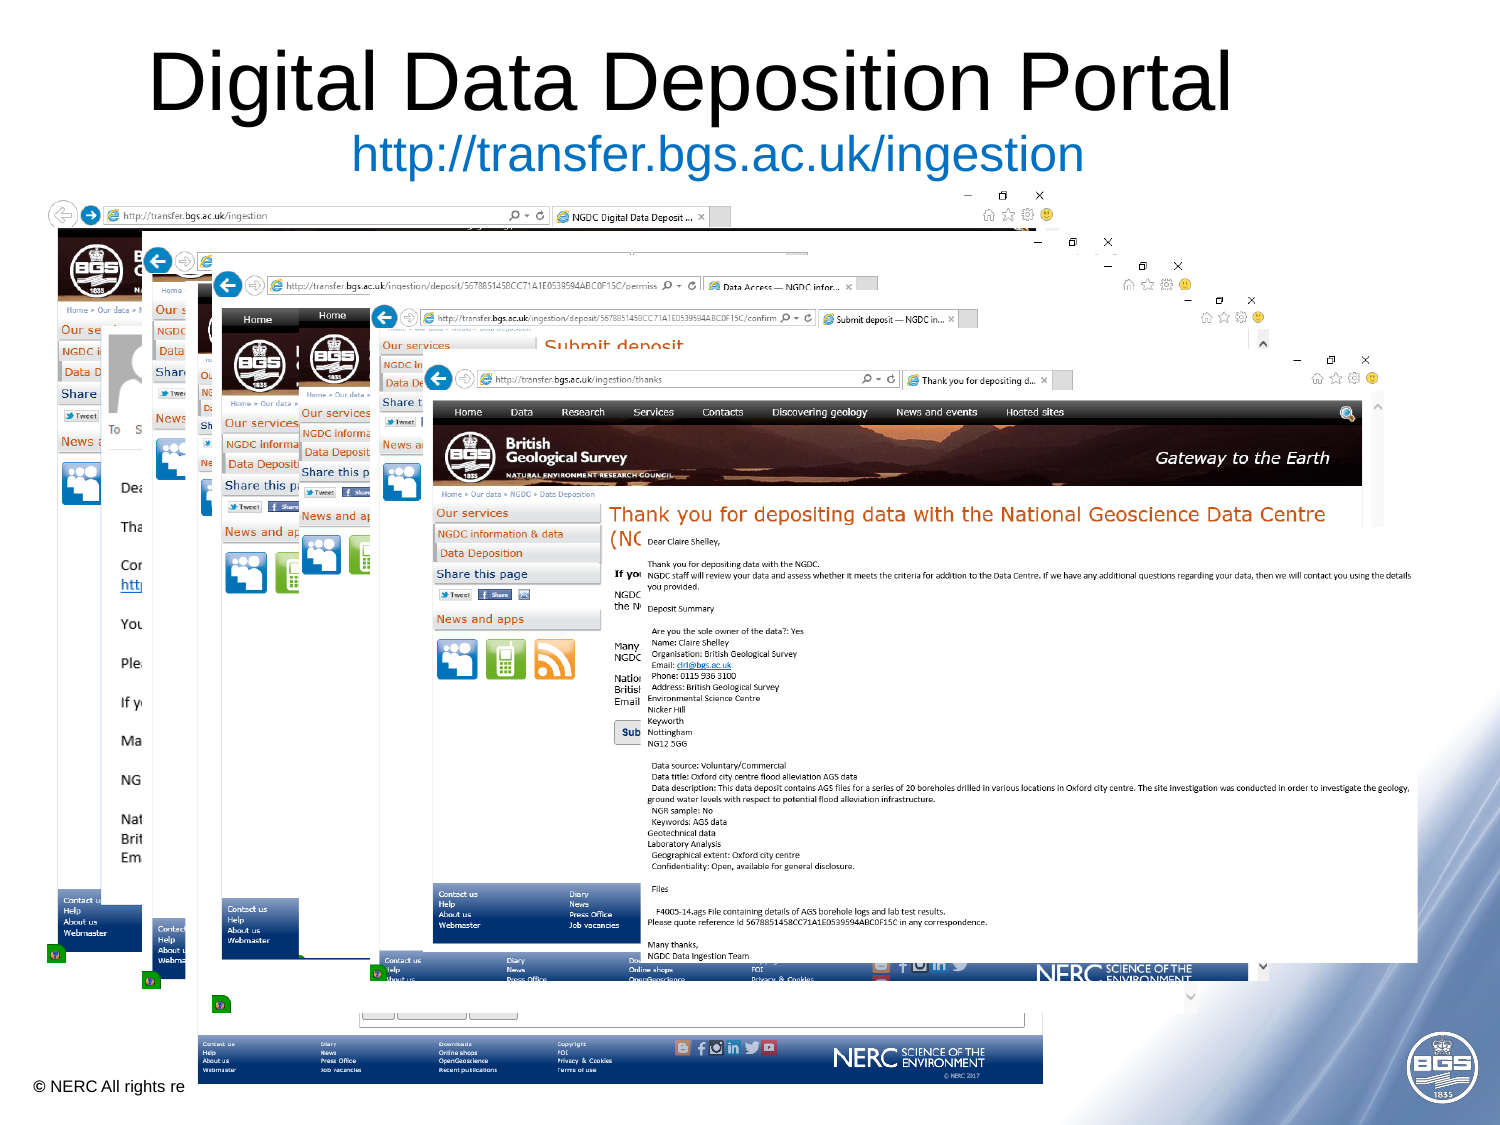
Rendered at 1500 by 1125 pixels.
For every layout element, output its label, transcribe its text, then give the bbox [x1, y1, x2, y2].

list http://transfer.bgs.ac.uk/ingestion [336, 113, 1125, 210]
title Digital Data Deposition Portal [132, 0, 1483, 159]
picture [46, 184, 1500, 1125]
